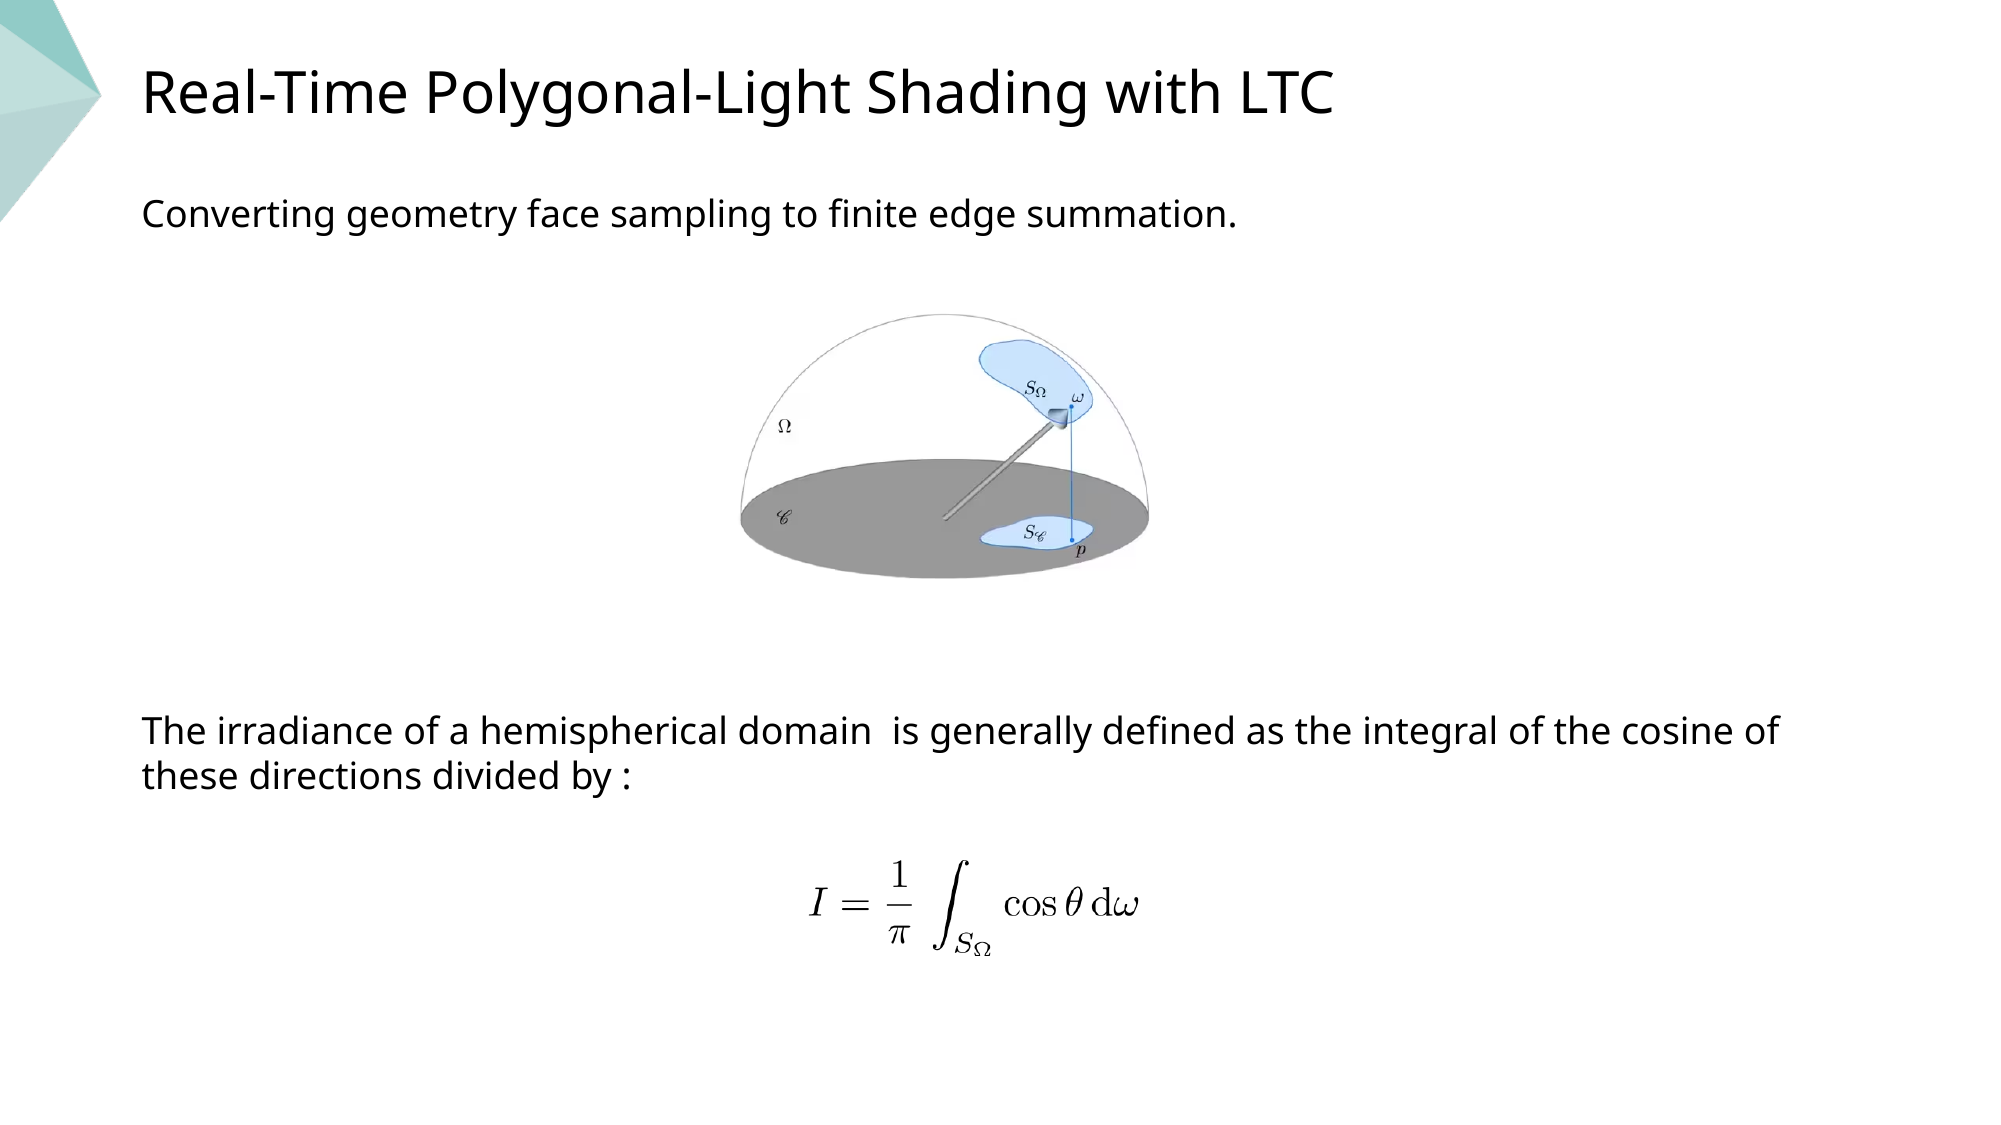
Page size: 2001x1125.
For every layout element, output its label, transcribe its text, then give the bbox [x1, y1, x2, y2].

picture [594, 242, 1336, 611]
picture [764, 838, 1189, 989]
text_box Converting geometry face sampling to finite edge summation. [126, 182, 1646, 243]
picture [0, 0, 323, 270]
text_box Real-Time Polygonal-Light Shading with LTC [126, 47, 1804, 133]
